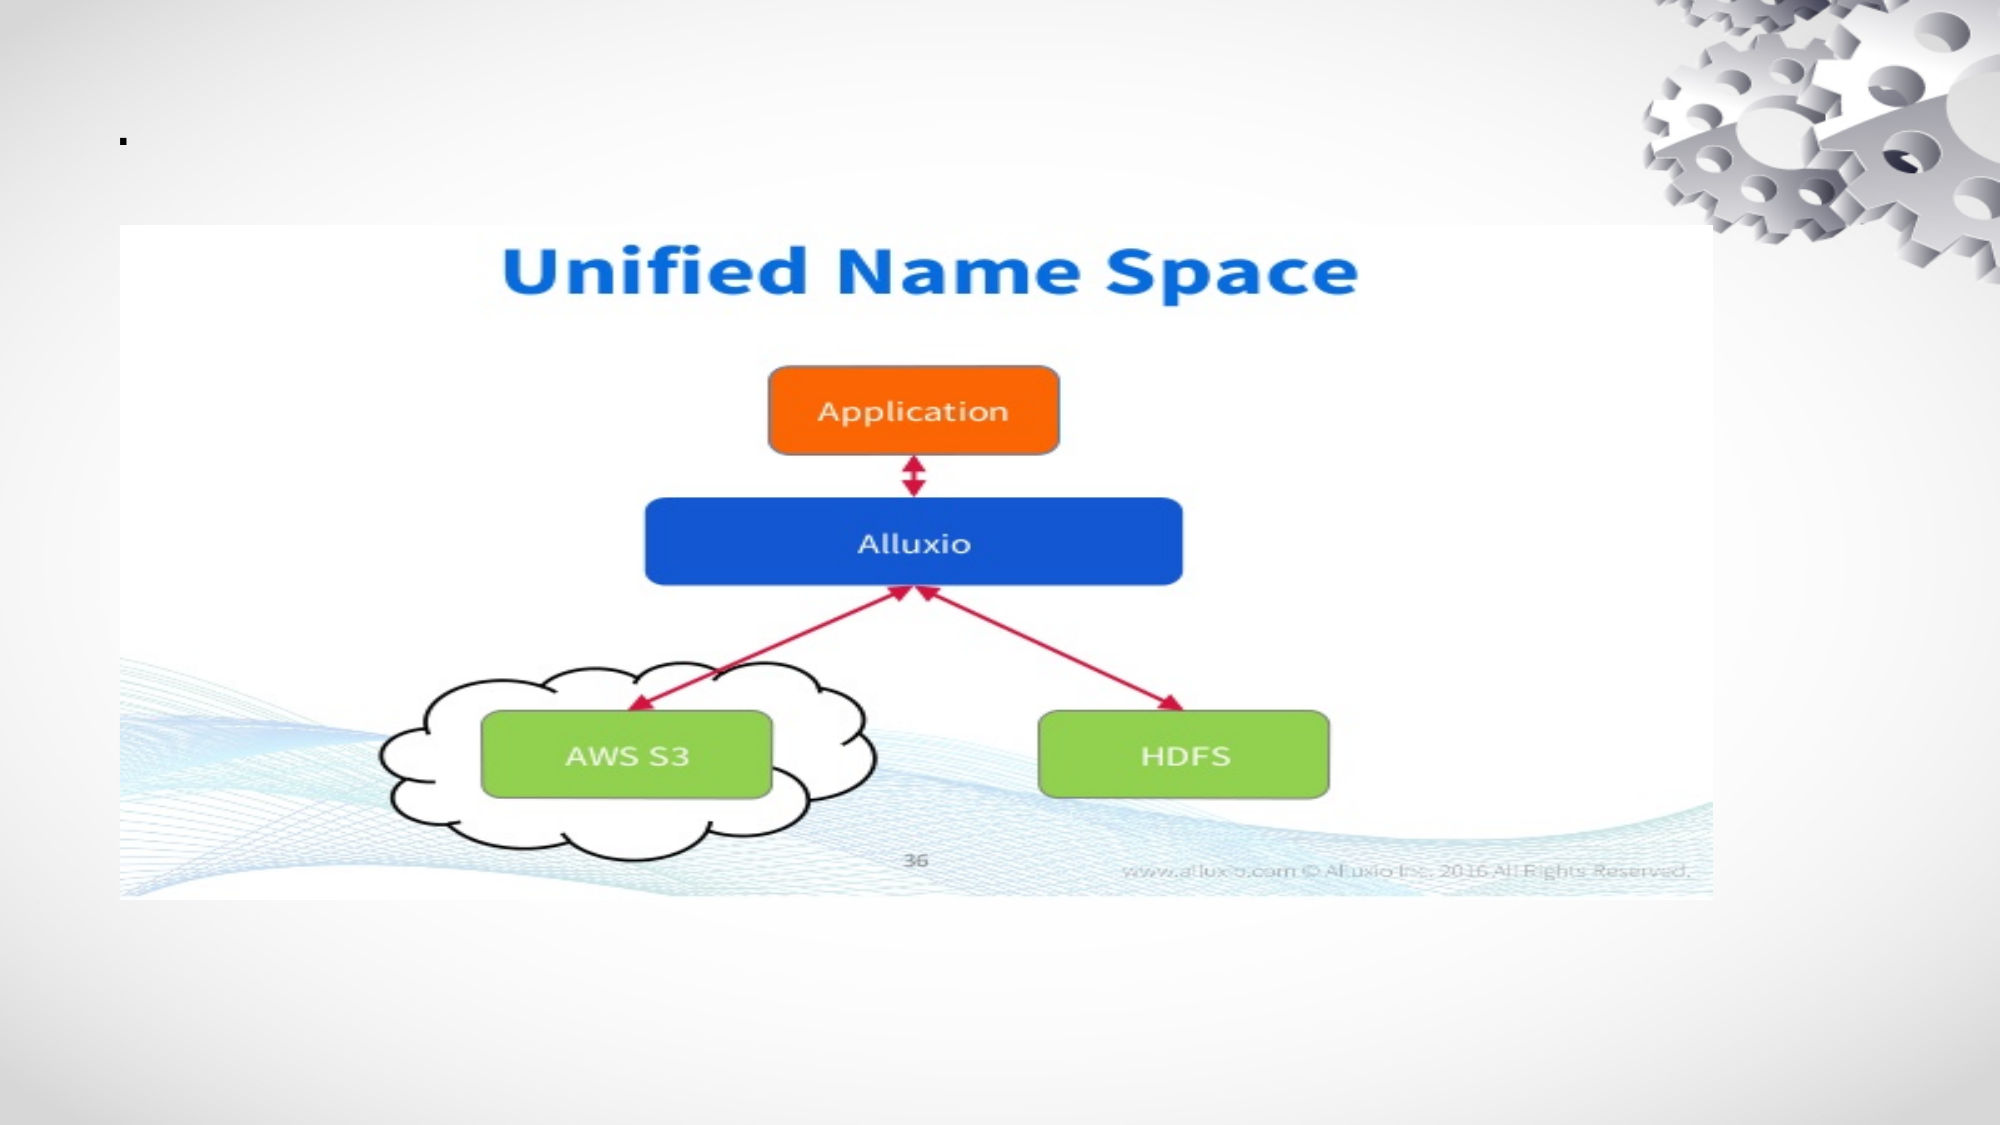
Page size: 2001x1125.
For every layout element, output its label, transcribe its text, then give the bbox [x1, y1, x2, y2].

picture [0, 0, 2000, 1125]
text_box . [99, 71, 1900, 1006]
